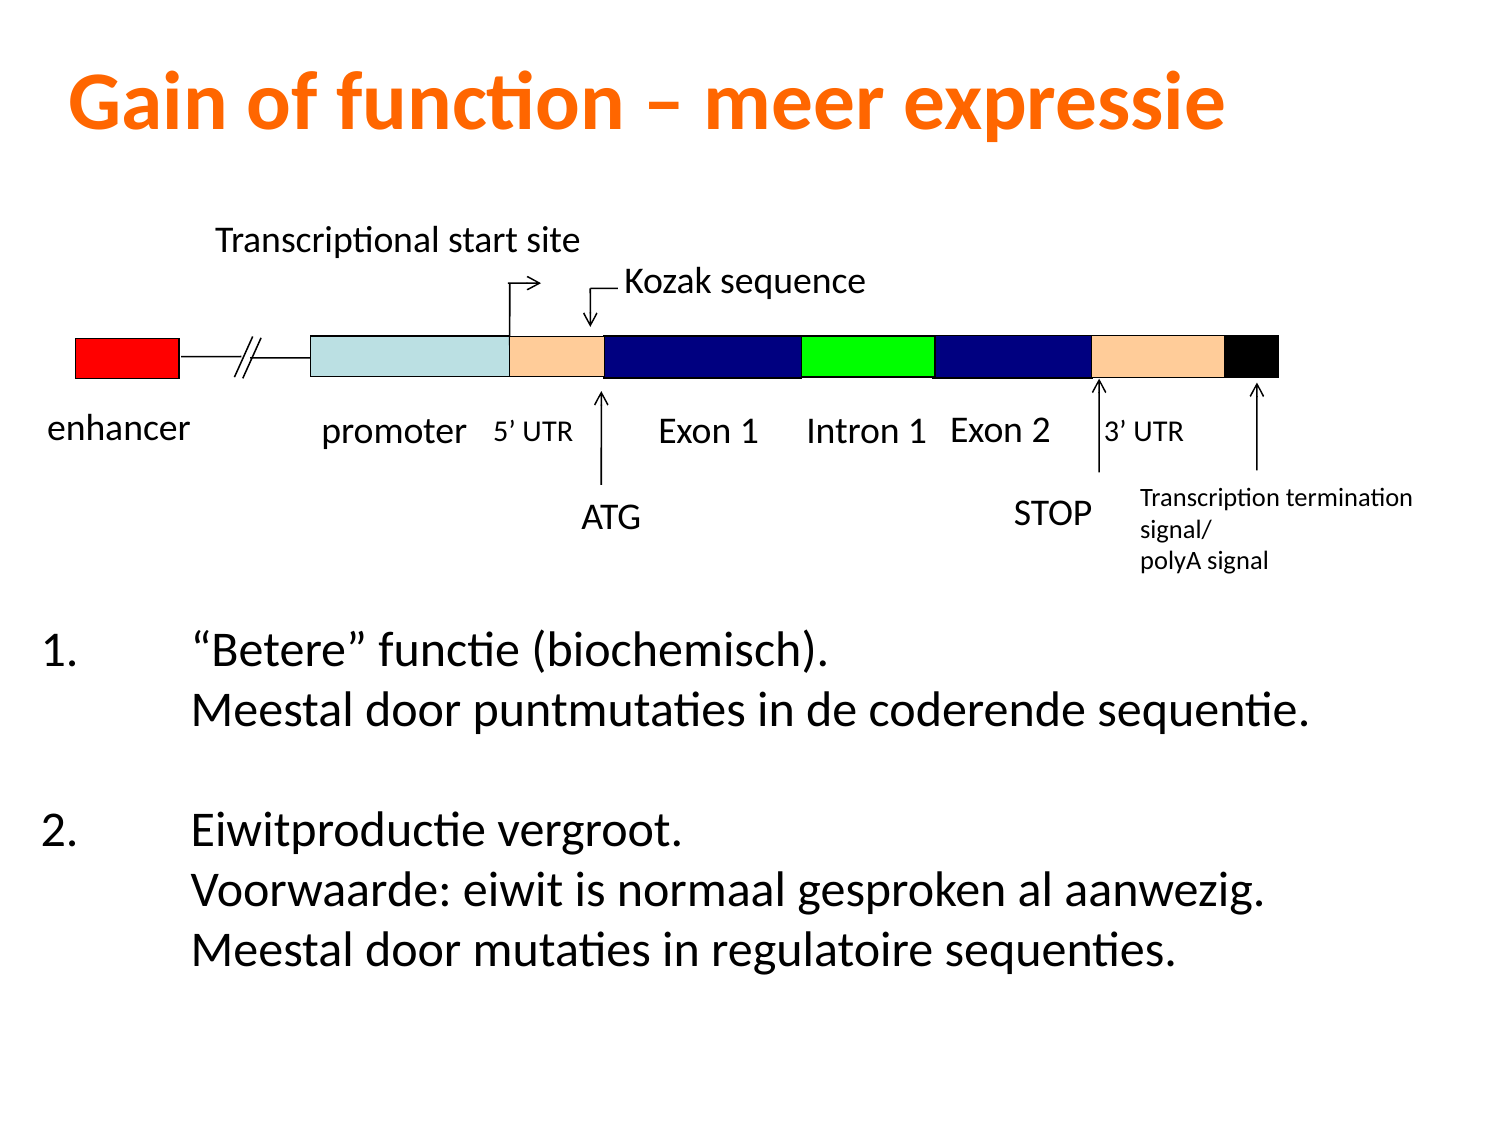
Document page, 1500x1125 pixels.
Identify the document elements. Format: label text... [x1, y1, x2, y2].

text_box 1. “Betere” functie (biochemisch). Meestal door puntmutaties in de coderende sequentie. 2. Eiwitproductie vergroot. Voorwaarde: eiwit is normaal gesproken al aanwezig. Meestal door mutaties in regulatoire sequenties. [27, 609, 1461, 983]
text_box Gain of function – meer expressie [55, 39, 1391, 154]
text_box [75, 338, 175, 379]
text_box enhancer [33, 396, 175, 456]
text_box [180, 207, 1458, 586]
